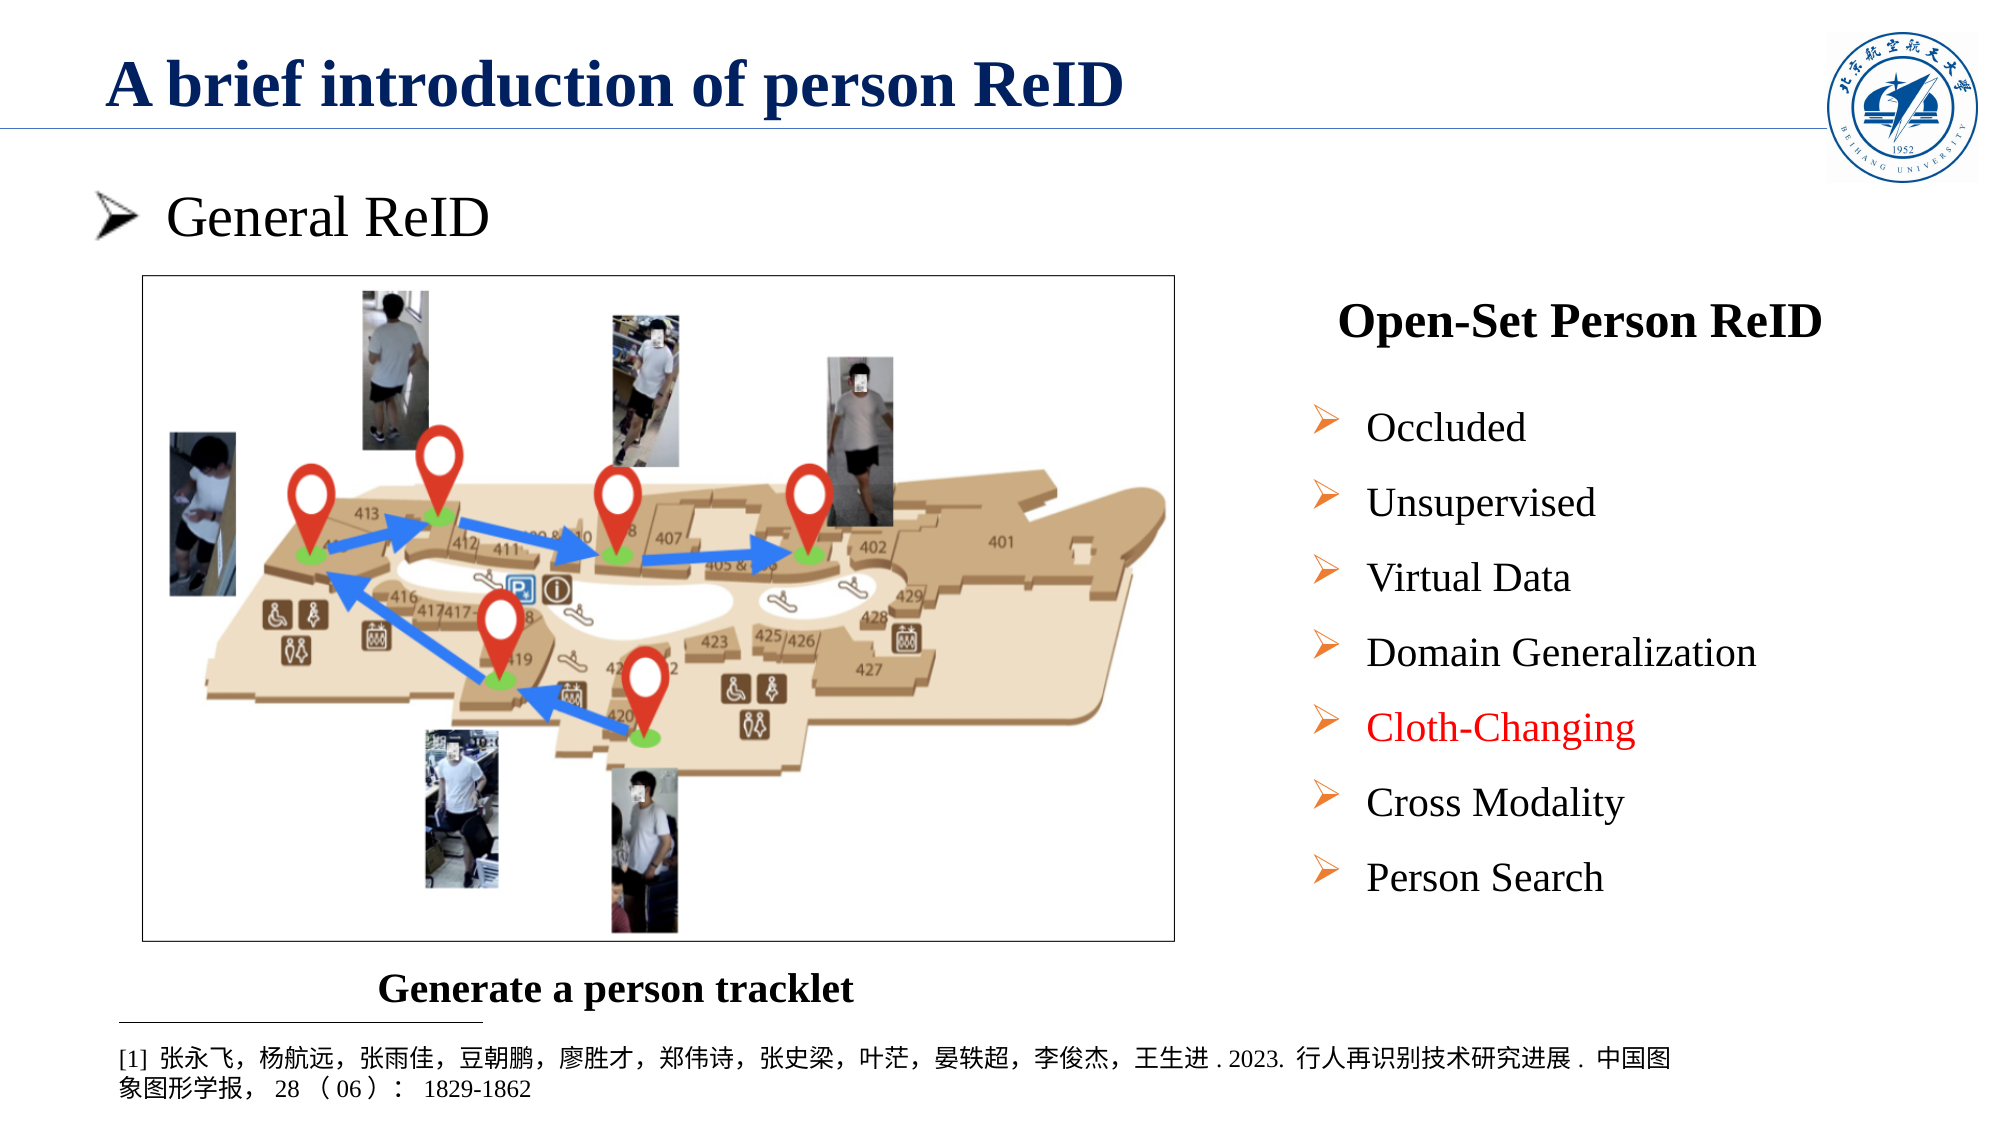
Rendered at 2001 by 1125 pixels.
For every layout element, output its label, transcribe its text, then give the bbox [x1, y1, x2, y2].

text_box Generate a person tracklet [331, 969, 902, 1019]
text_box [1] 张永飞，杨航远，张雨佳，豆朝鹏，廖胜才，郑伟诗，张史梁，叶茫，晏轶超，李俊杰，王生进. 2023. 行人再识别技术研究进展. 中国图象图形学报，28（06）：1829-1862 [104, 1035, 1699, 1110]
text_box General ReID [151, 171, 516, 247]
picture [86, 180, 1199, 969]
text_box Open-Set Person ReID [1322, 280, 1853, 355]
picture [1827, 30, 1978, 183]
text_box A brief introduction of person ReID [90, 32, 1142, 127]
text_box Occluded Unsupervised Virtual Data Domain Generalization Cloth-Changing Cross Modality Person Search [1295, 367, 1812, 908]
